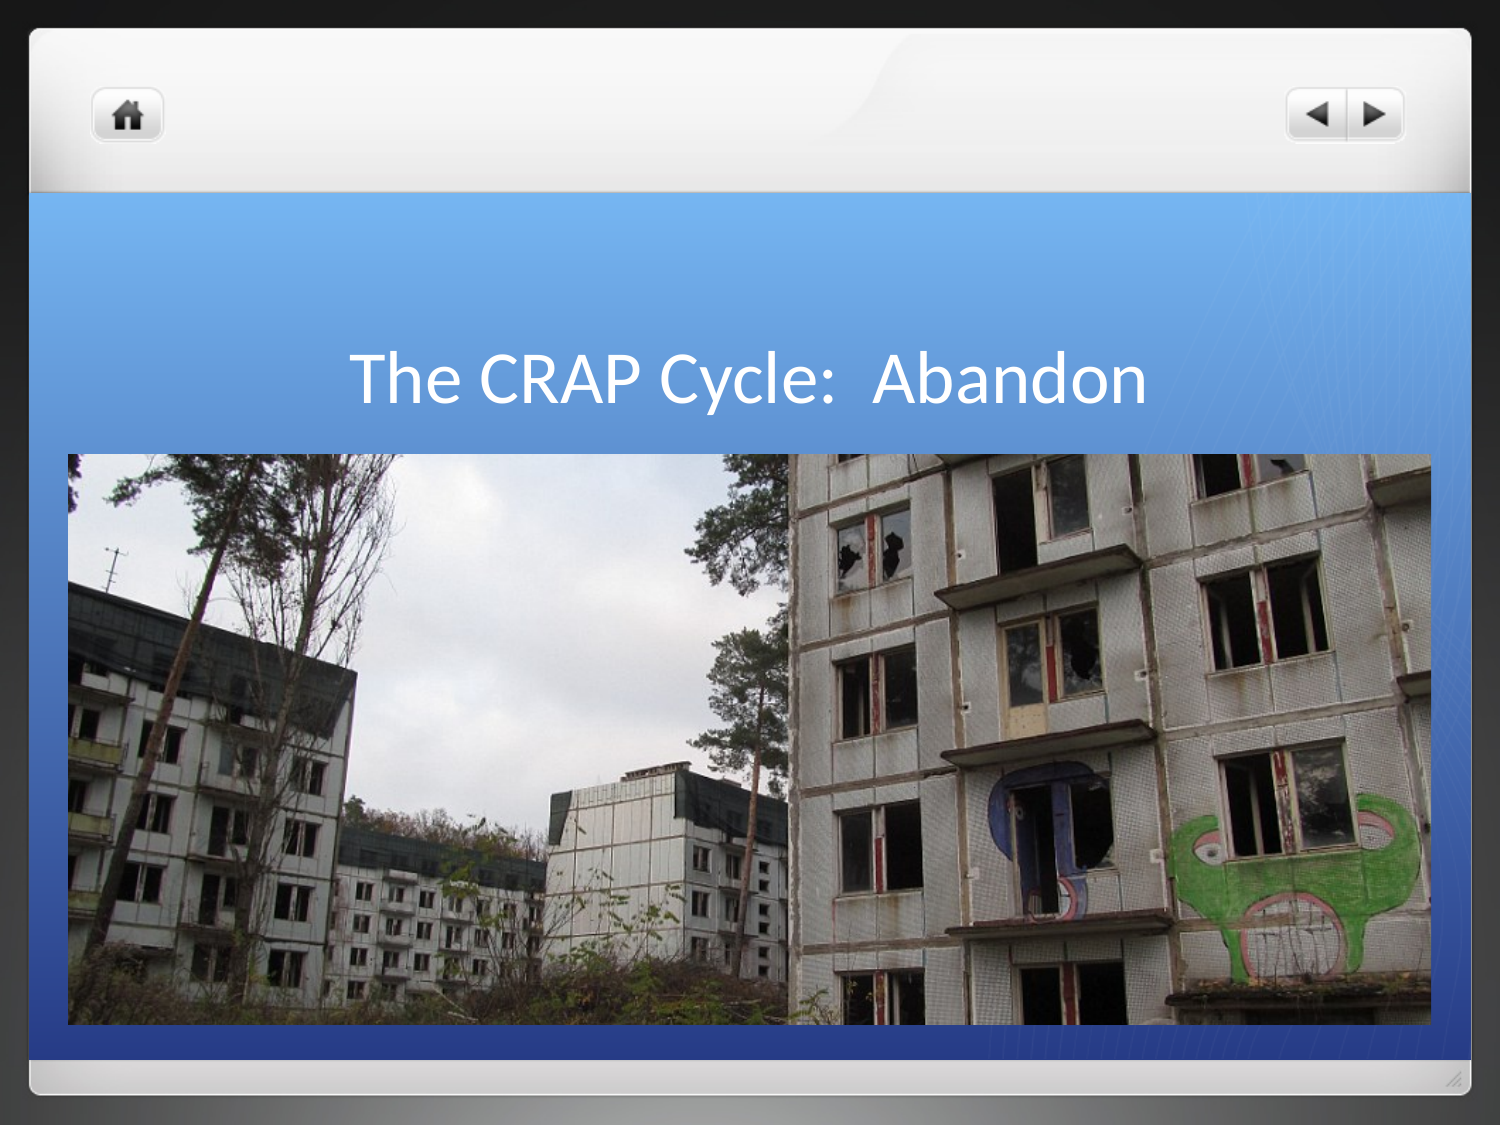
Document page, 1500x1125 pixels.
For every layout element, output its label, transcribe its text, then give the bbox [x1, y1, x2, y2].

title The CRAP Cycle: Abandon [68, 238, 1432, 427]
picture [0, 0, 1500, 1125]
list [67, 453, 1432, 1026]
